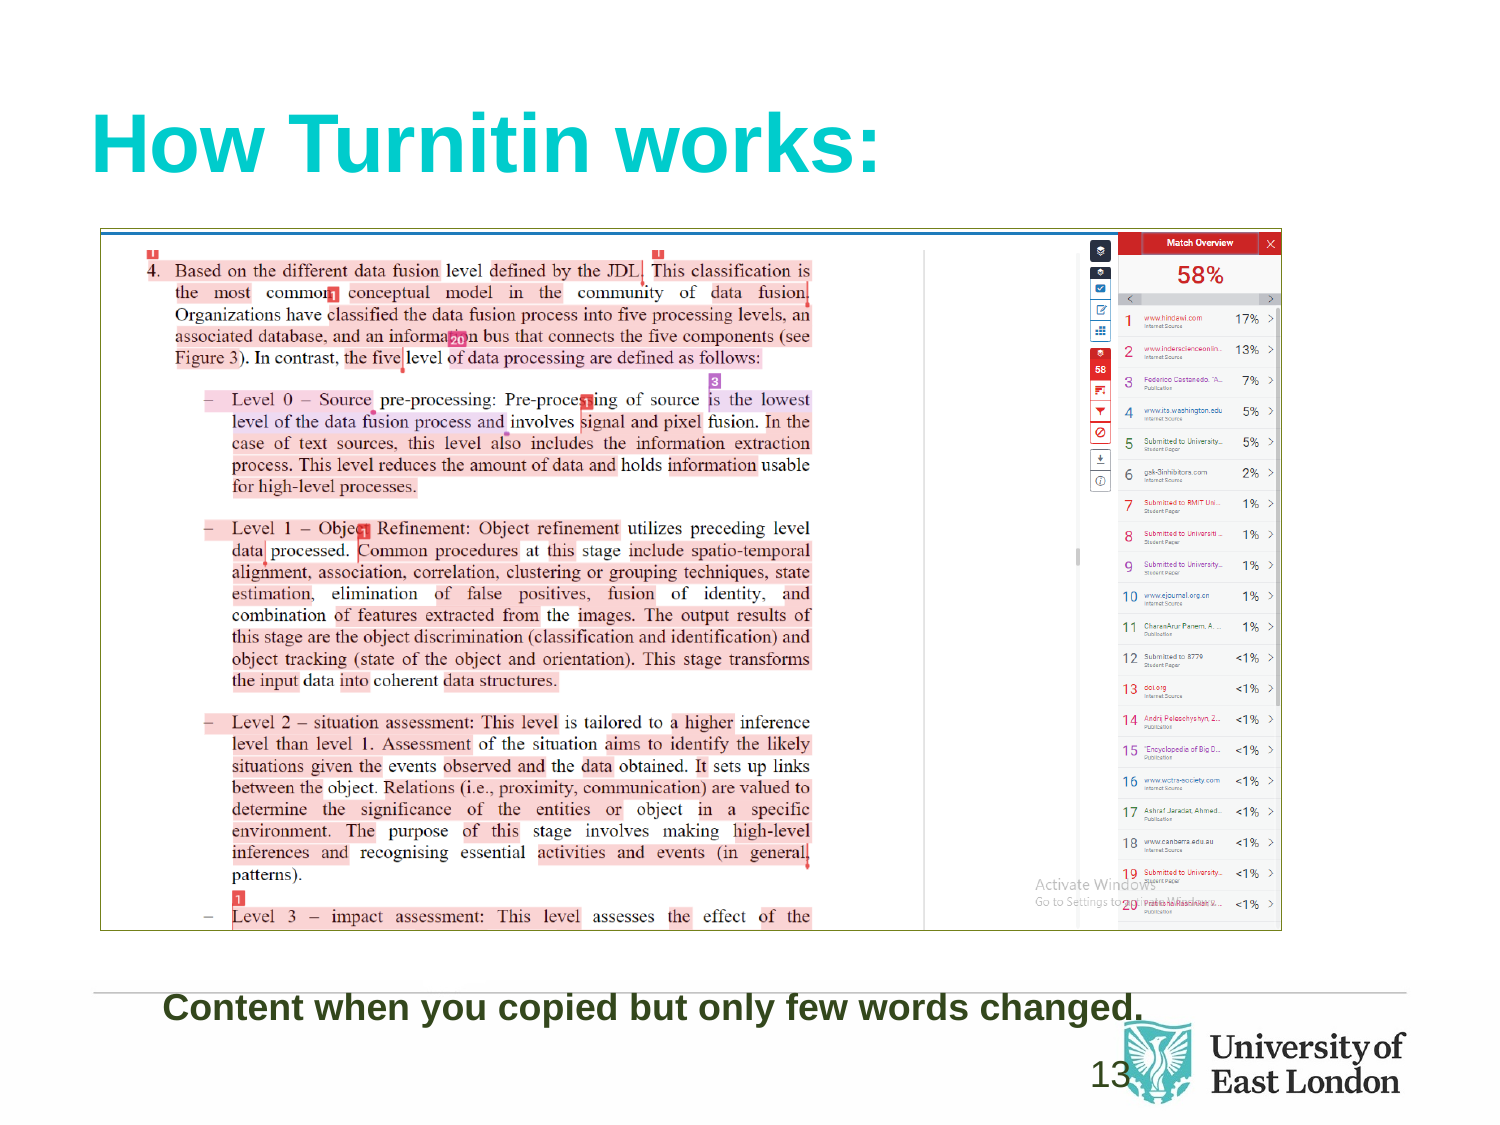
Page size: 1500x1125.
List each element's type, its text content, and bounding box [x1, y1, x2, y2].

text_box Content when you copied but only few words changed. [147, 975, 1193, 1036]
title How Turnitin works: [75, 45, 1425, 233]
text_box 13 [1074, 1042, 1425, 1103]
picture [100, 227, 1282, 931]
picture [0, 980, 1500, 1125]
